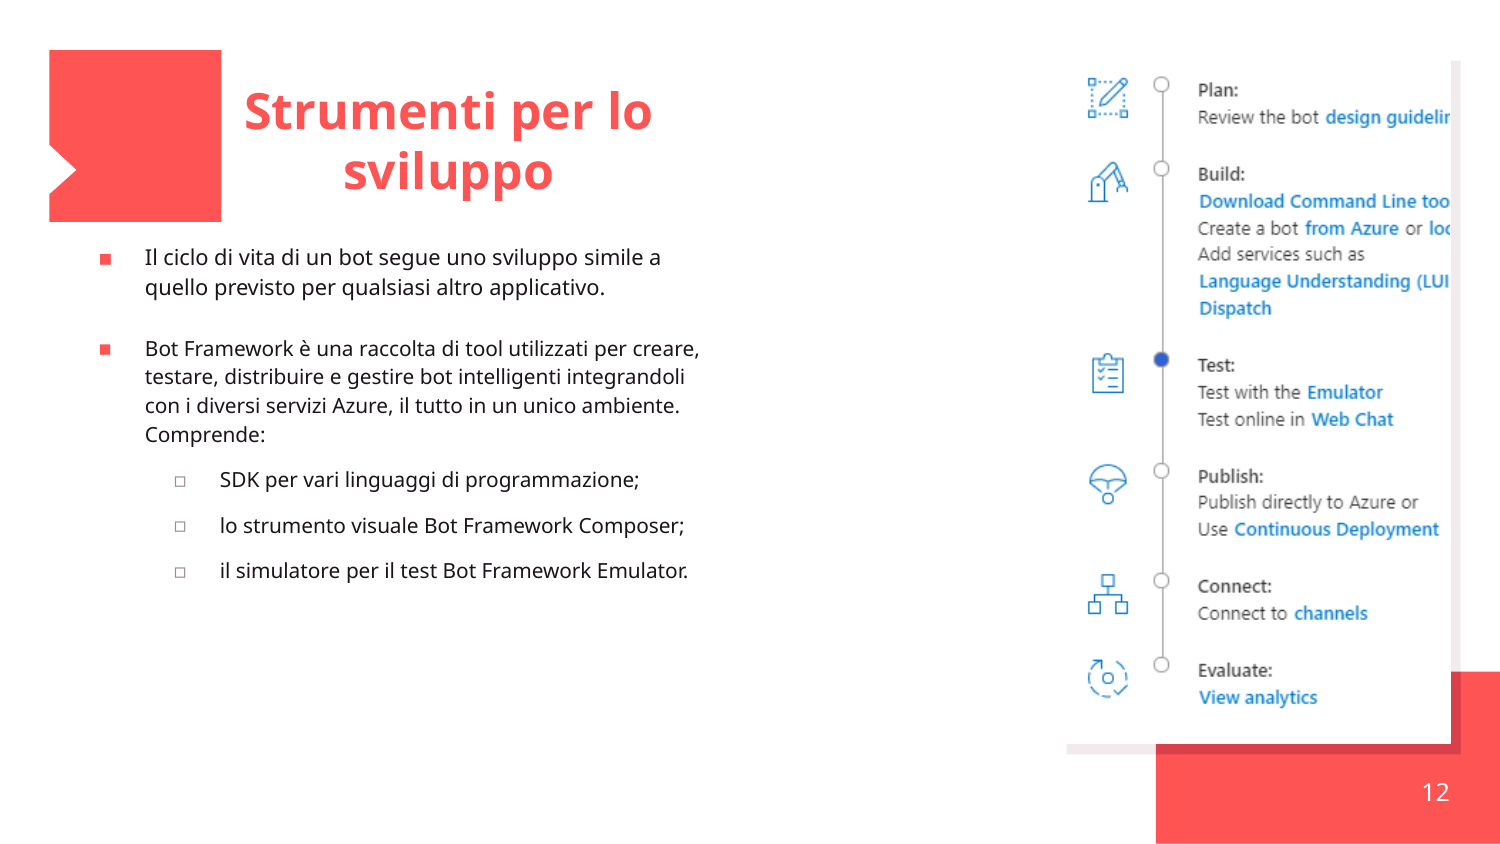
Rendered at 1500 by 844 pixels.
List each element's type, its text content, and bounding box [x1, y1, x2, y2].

picture [1056, 44, 1451, 744]
title Strumenti per lo sviluppo [205, 135, 693, 200]
slide_number 12 [1350, 750, 1450, 844]
list Il ciclo di vita di un bot segue uno sviluppo simile a quello previsto per qualsiasi altro applicativo. Bot Framework è una raccolta di tool utilizzati per creare, testare, distribuire e gestire bot intelligenti integrandoli con i diversi servizi Azure, il tutto in un unico ambiente. Comprende: SDK per vari linguaggi di programmazione; lo strumento visuale Bot Framework Composer; il simulatore per il test Bot Framework Emulator. [98, 240, 717, 744]
